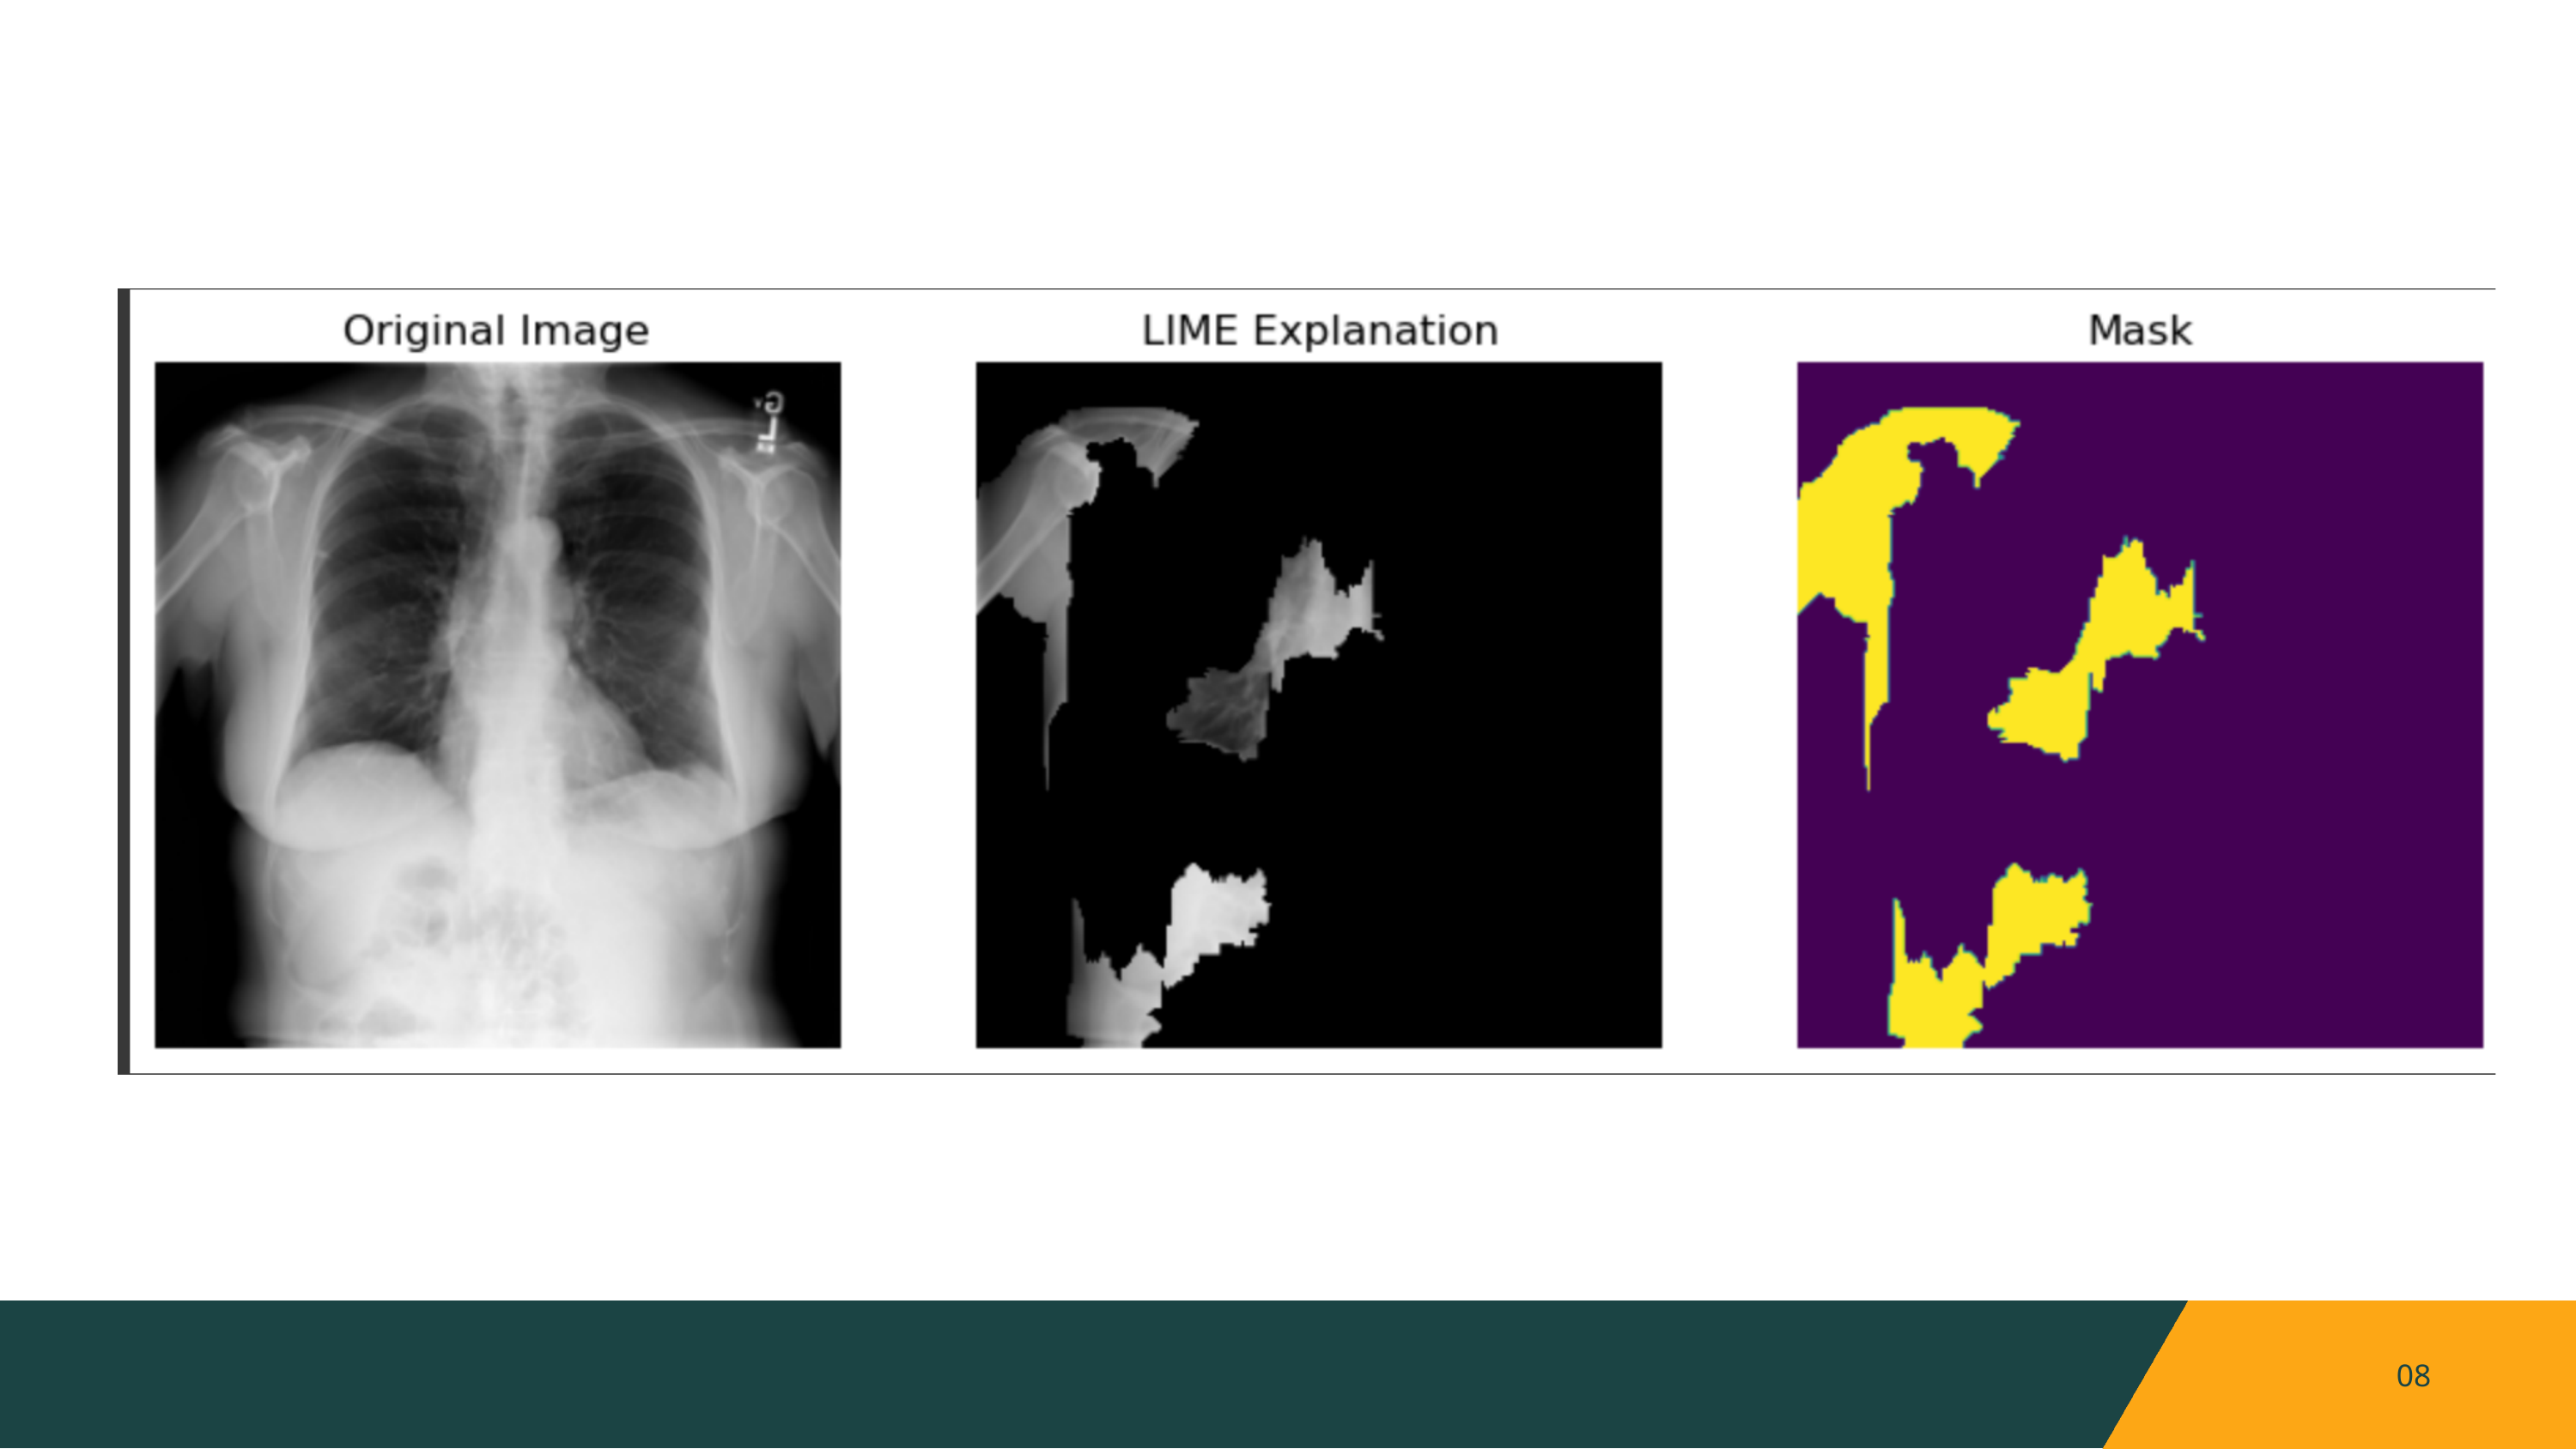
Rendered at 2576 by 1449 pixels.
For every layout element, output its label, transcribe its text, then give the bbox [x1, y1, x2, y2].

text_box 08 [2354, 1353, 2432, 1393]
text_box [0, 1300, 2216, 1449]
text_box [117, 288, 2496, 1075]
text_box [2218, 1300, 2576, 1449]
